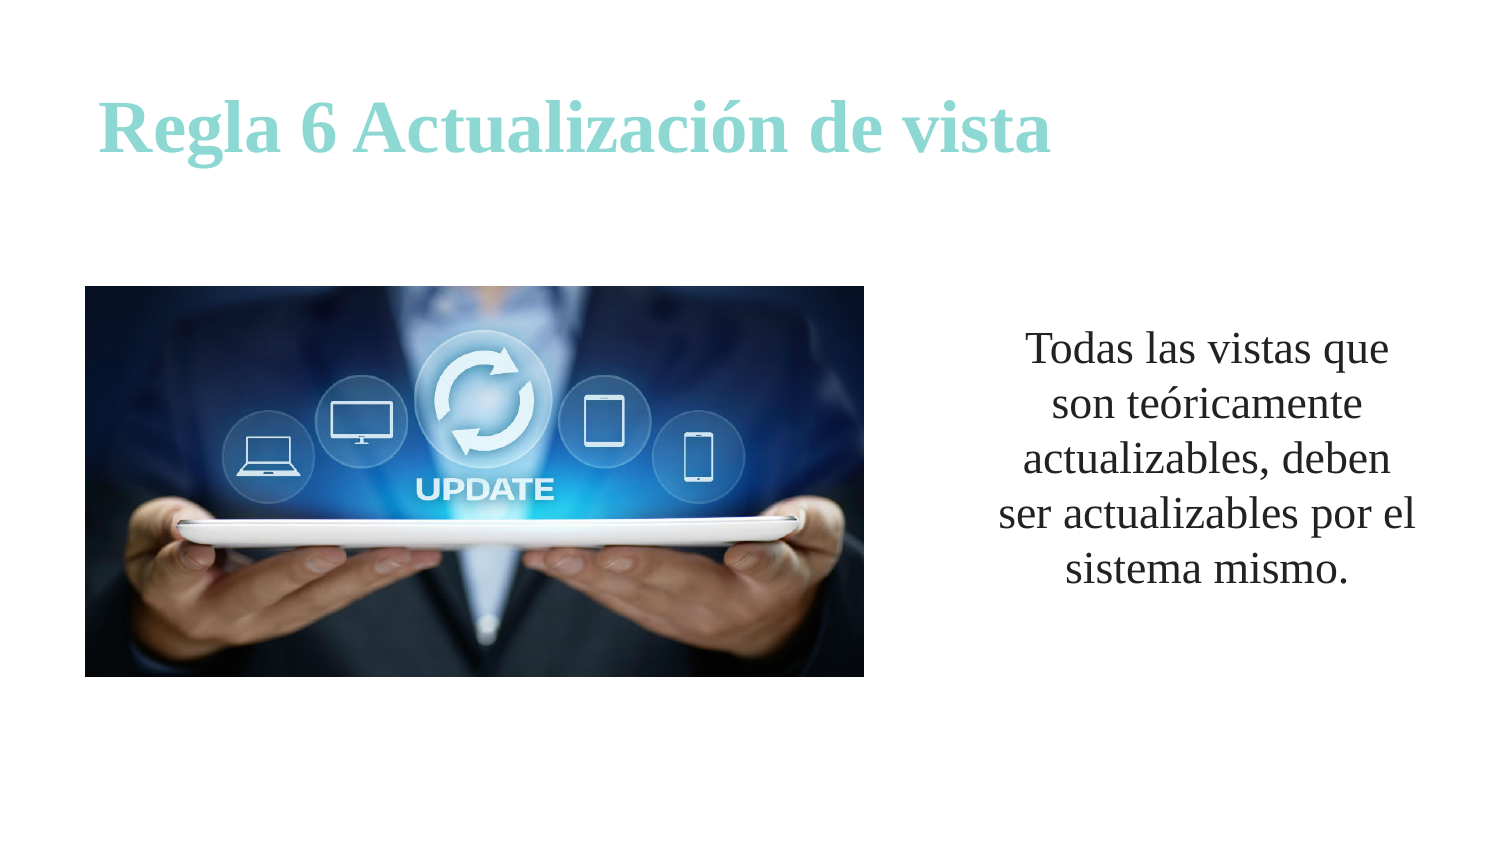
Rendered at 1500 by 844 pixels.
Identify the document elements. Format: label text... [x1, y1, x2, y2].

text_box Todas las vistas que son teóricamente actualizables, deben ser actualizables por el sistema mismo. [977, 303, 1437, 649]
text_box Regla 6 Actualización de vista [83, 62, 1437, 196]
picture [83, 286, 864, 677]
